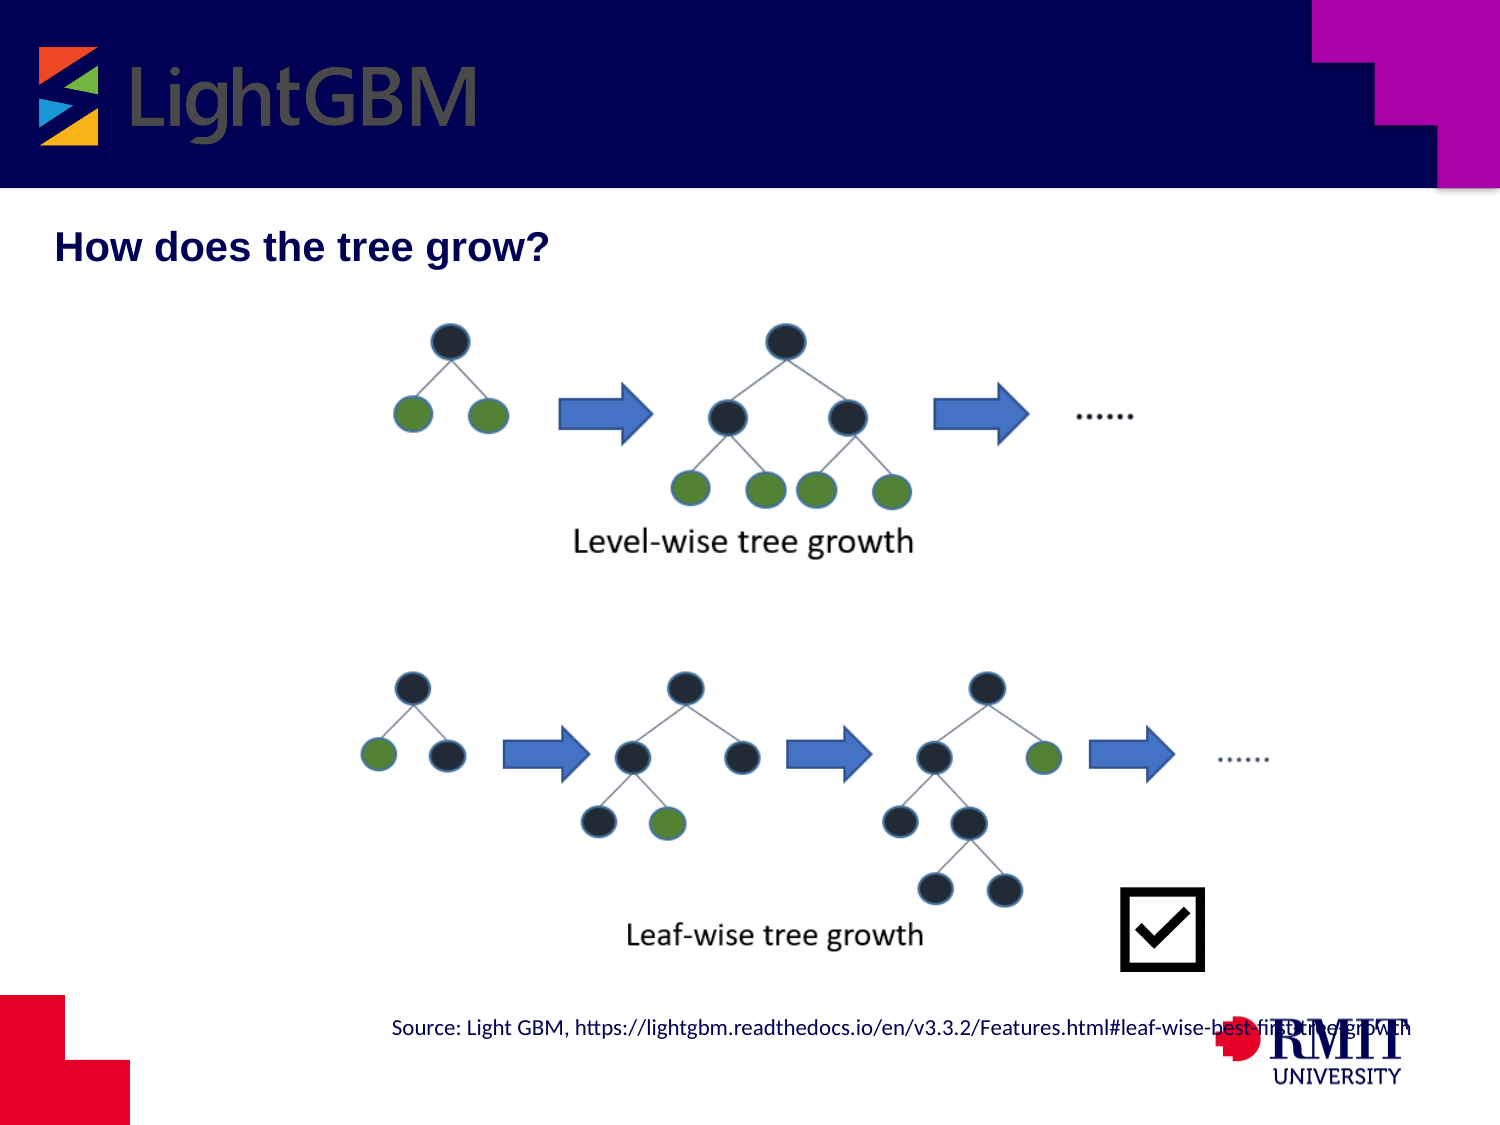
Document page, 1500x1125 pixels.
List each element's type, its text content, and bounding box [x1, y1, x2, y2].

picture [38, 47, 476, 147]
picture [351, 646, 1427, 1005]
picture [368, 269, 1163, 585]
list Source: Light GBM, https://lightgbm.readthedocs.io/en/v3.3.2/Features.html#leaf-wise-best-first-tree-growth [292, 1004, 1429, 1125]
title How does the tree grow? [39, 194, 1390, 296]
